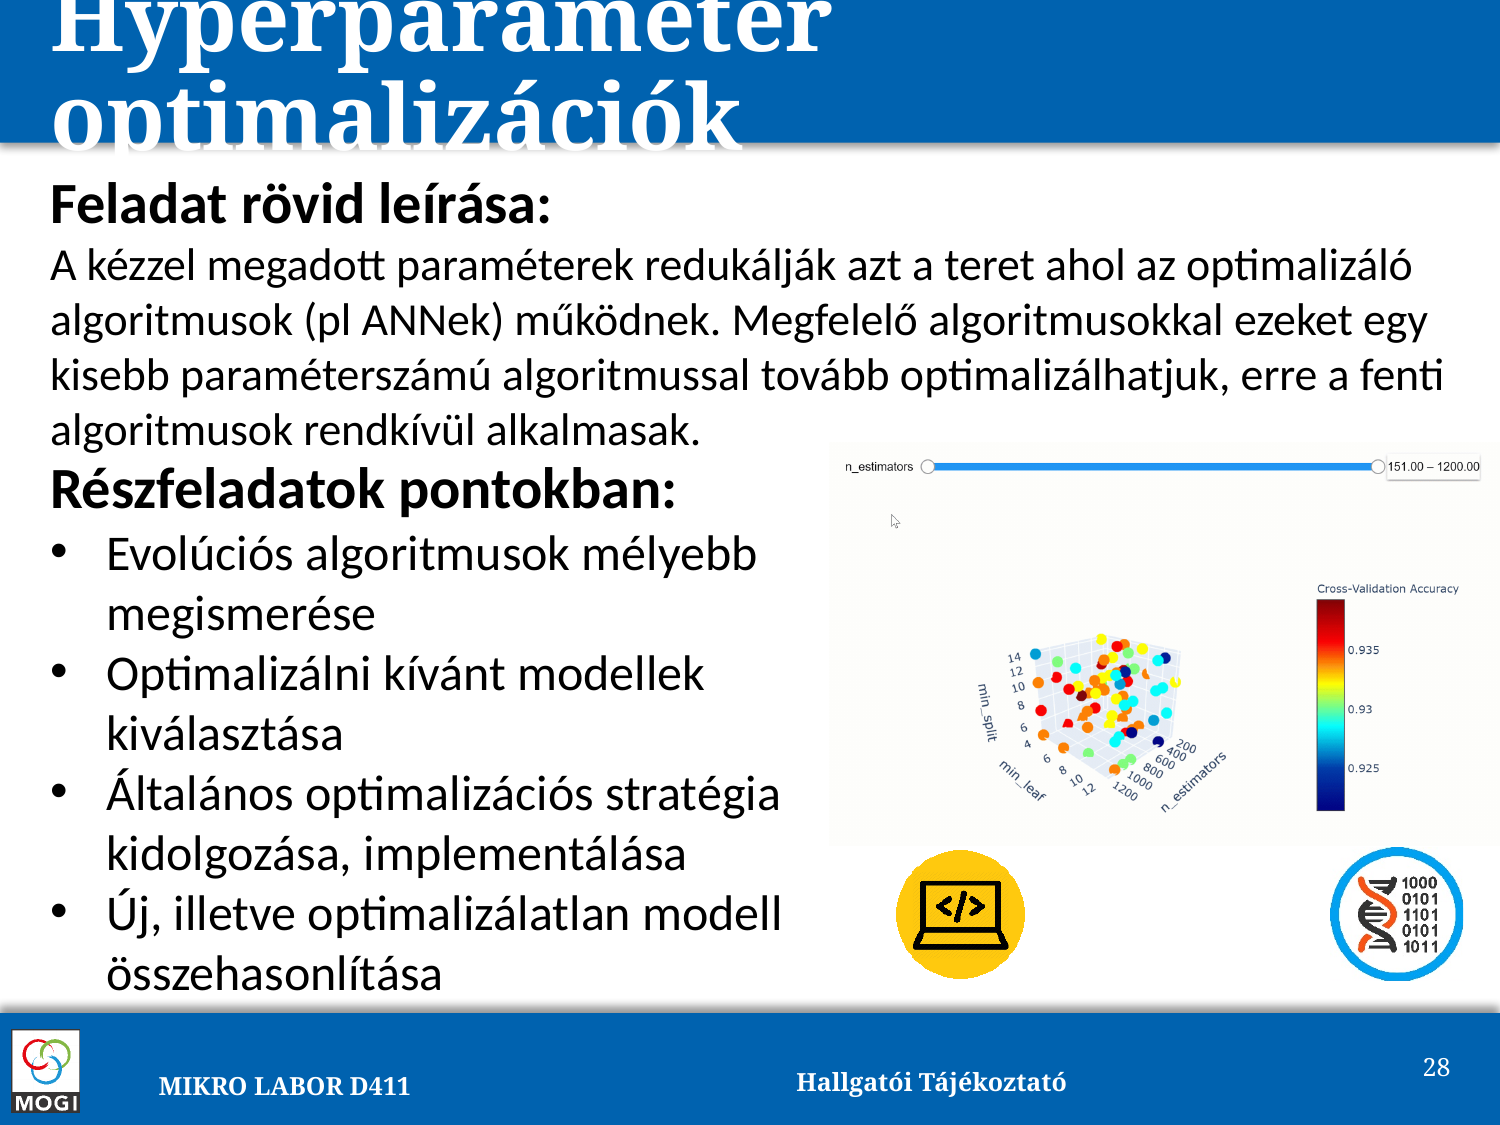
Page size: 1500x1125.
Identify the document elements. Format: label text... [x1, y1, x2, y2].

text_box Feladat rövid leírása: A kézzel megadott paraméterek redukálják azt a teret ahol az optimalizáló algoritmusok (pl ANNek) működnek. Megfelelő algoritmusokkal ezeket egy kisebb paraméterszámú algoritmussal tovább optimalizálhatjuk, erre a fenti algoritmusok rendkívül alkalmasak. [35, 157, 1474, 462]
picture [1330, 847, 1390, 907]
picture [1405, 847, 1464, 902]
picture [1339, 856, 1455, 972]
picture [895, 848, 1027, 981]
title Hyperparaméter optimalizációk [35, 17, 1464, 125]
picture [1330, 922, 1384, 981]
picture [829, 442, 1500, 846]
footer Hallgatói Tájékoztató [490, 1029, 1374, 1109]
slide_number 28 [1385, 1029, 1488, 1107]
picture [1411, 927, 1464, 981]
slide_number MIKRO Labor D411 [91, 1029, 479, 1109]
text_box Részfeladatok pontokban: Evolúciós algoritmusok mélyebb megismerése Optimalizálni kívánt modellek kiválasztása Általános optimalizációs stratégia kidolgozása, implementálása Új, illetve optimalizálatlan modell összehasonlítása [35, 442, 818, 1008]
picture [11, 1029, 80, 1113]
